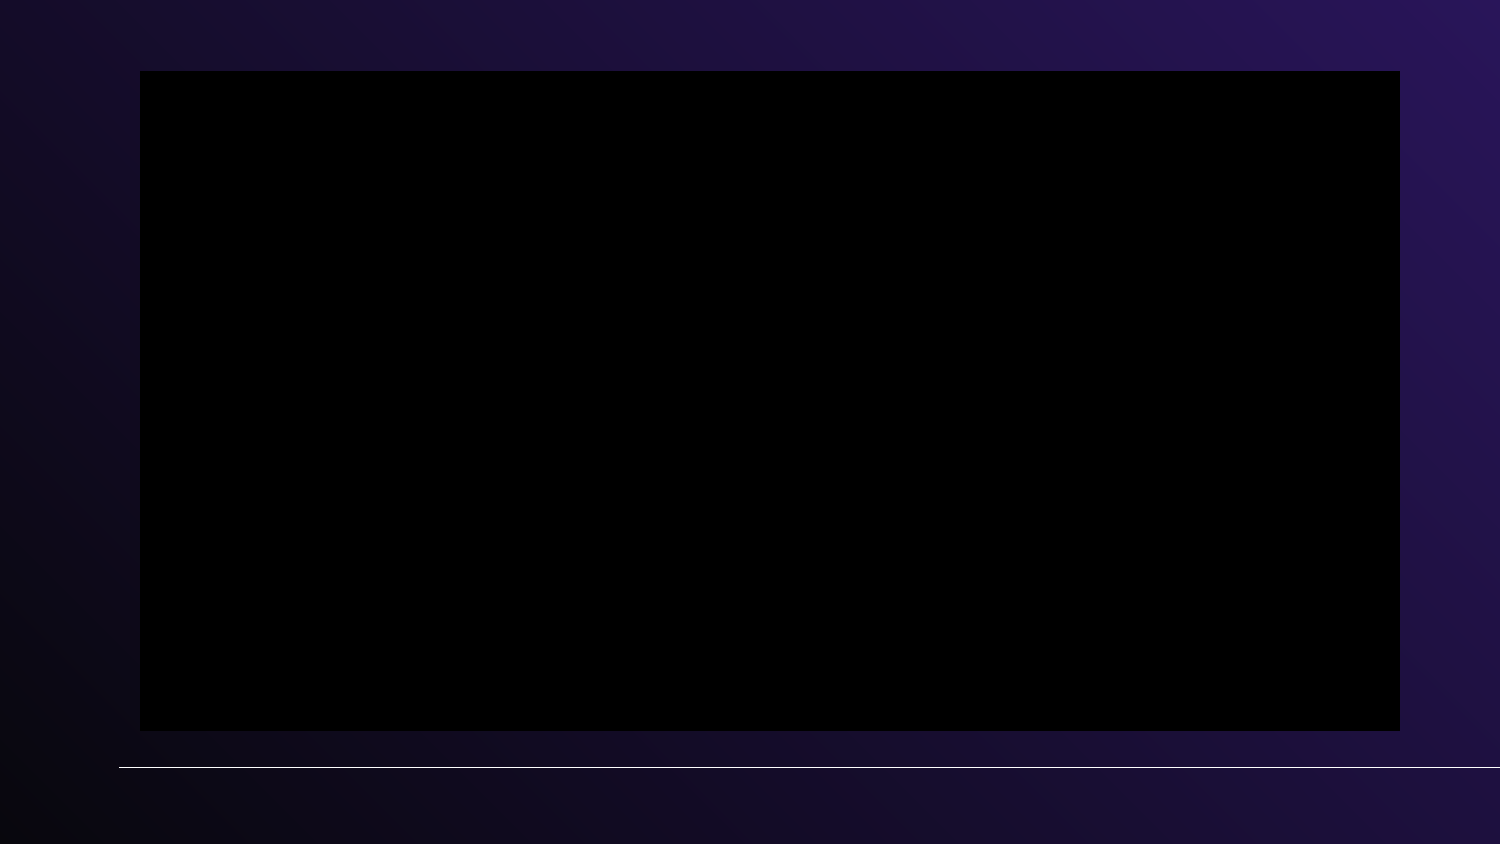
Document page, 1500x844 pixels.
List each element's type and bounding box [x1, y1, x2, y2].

text_box [139, 70, 1401, 732]
